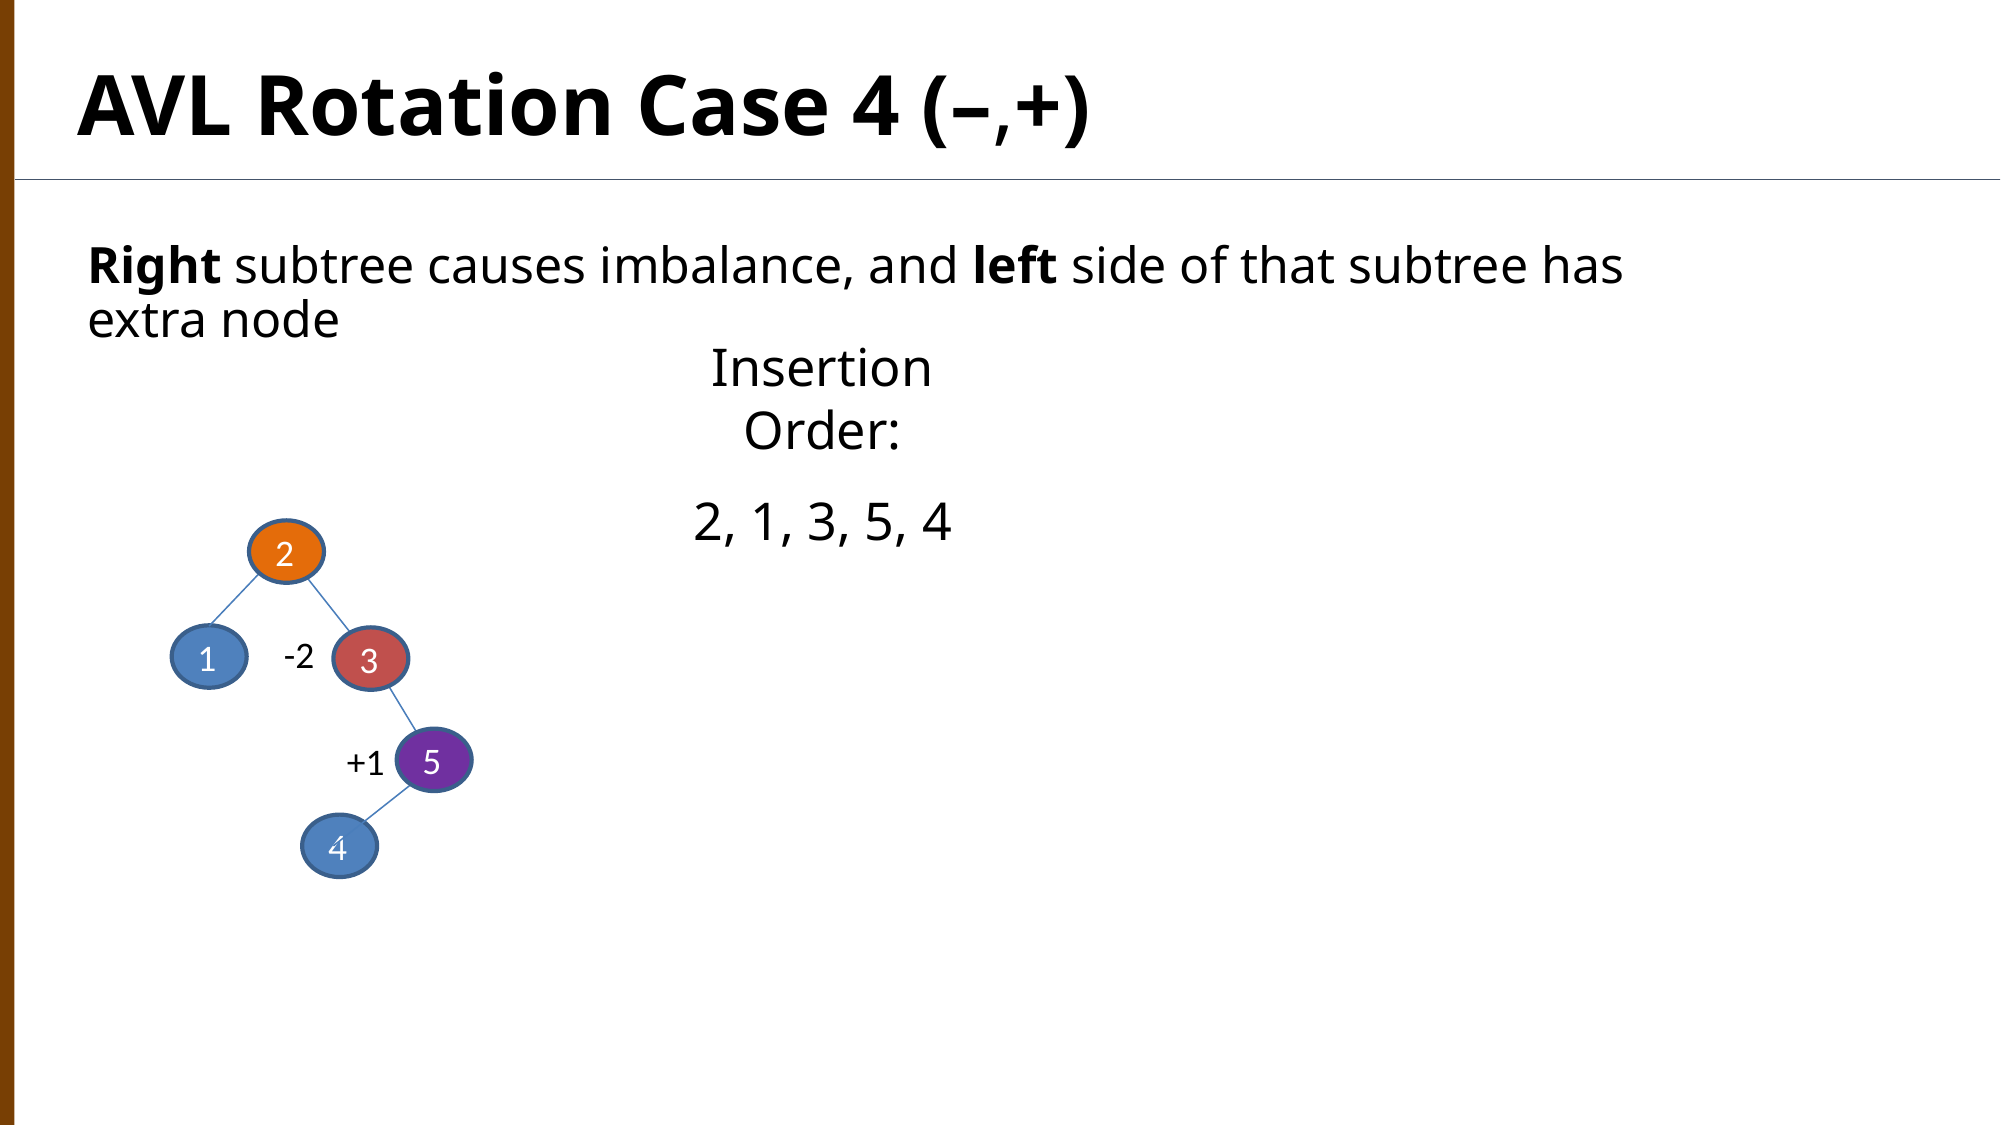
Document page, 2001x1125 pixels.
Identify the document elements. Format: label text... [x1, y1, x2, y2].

text_box AVL Rotation Case 4 (–,+) [62, 36, 2000, 219]
list Right subtree causes imbalance, and left side of that subtree has extra node [87, 232, 1738, 893]
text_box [171, 520, 472, 878]
text_box Insertion Order: 2, 1, 3, 5, 4 [618, 319, 1028, 493]
